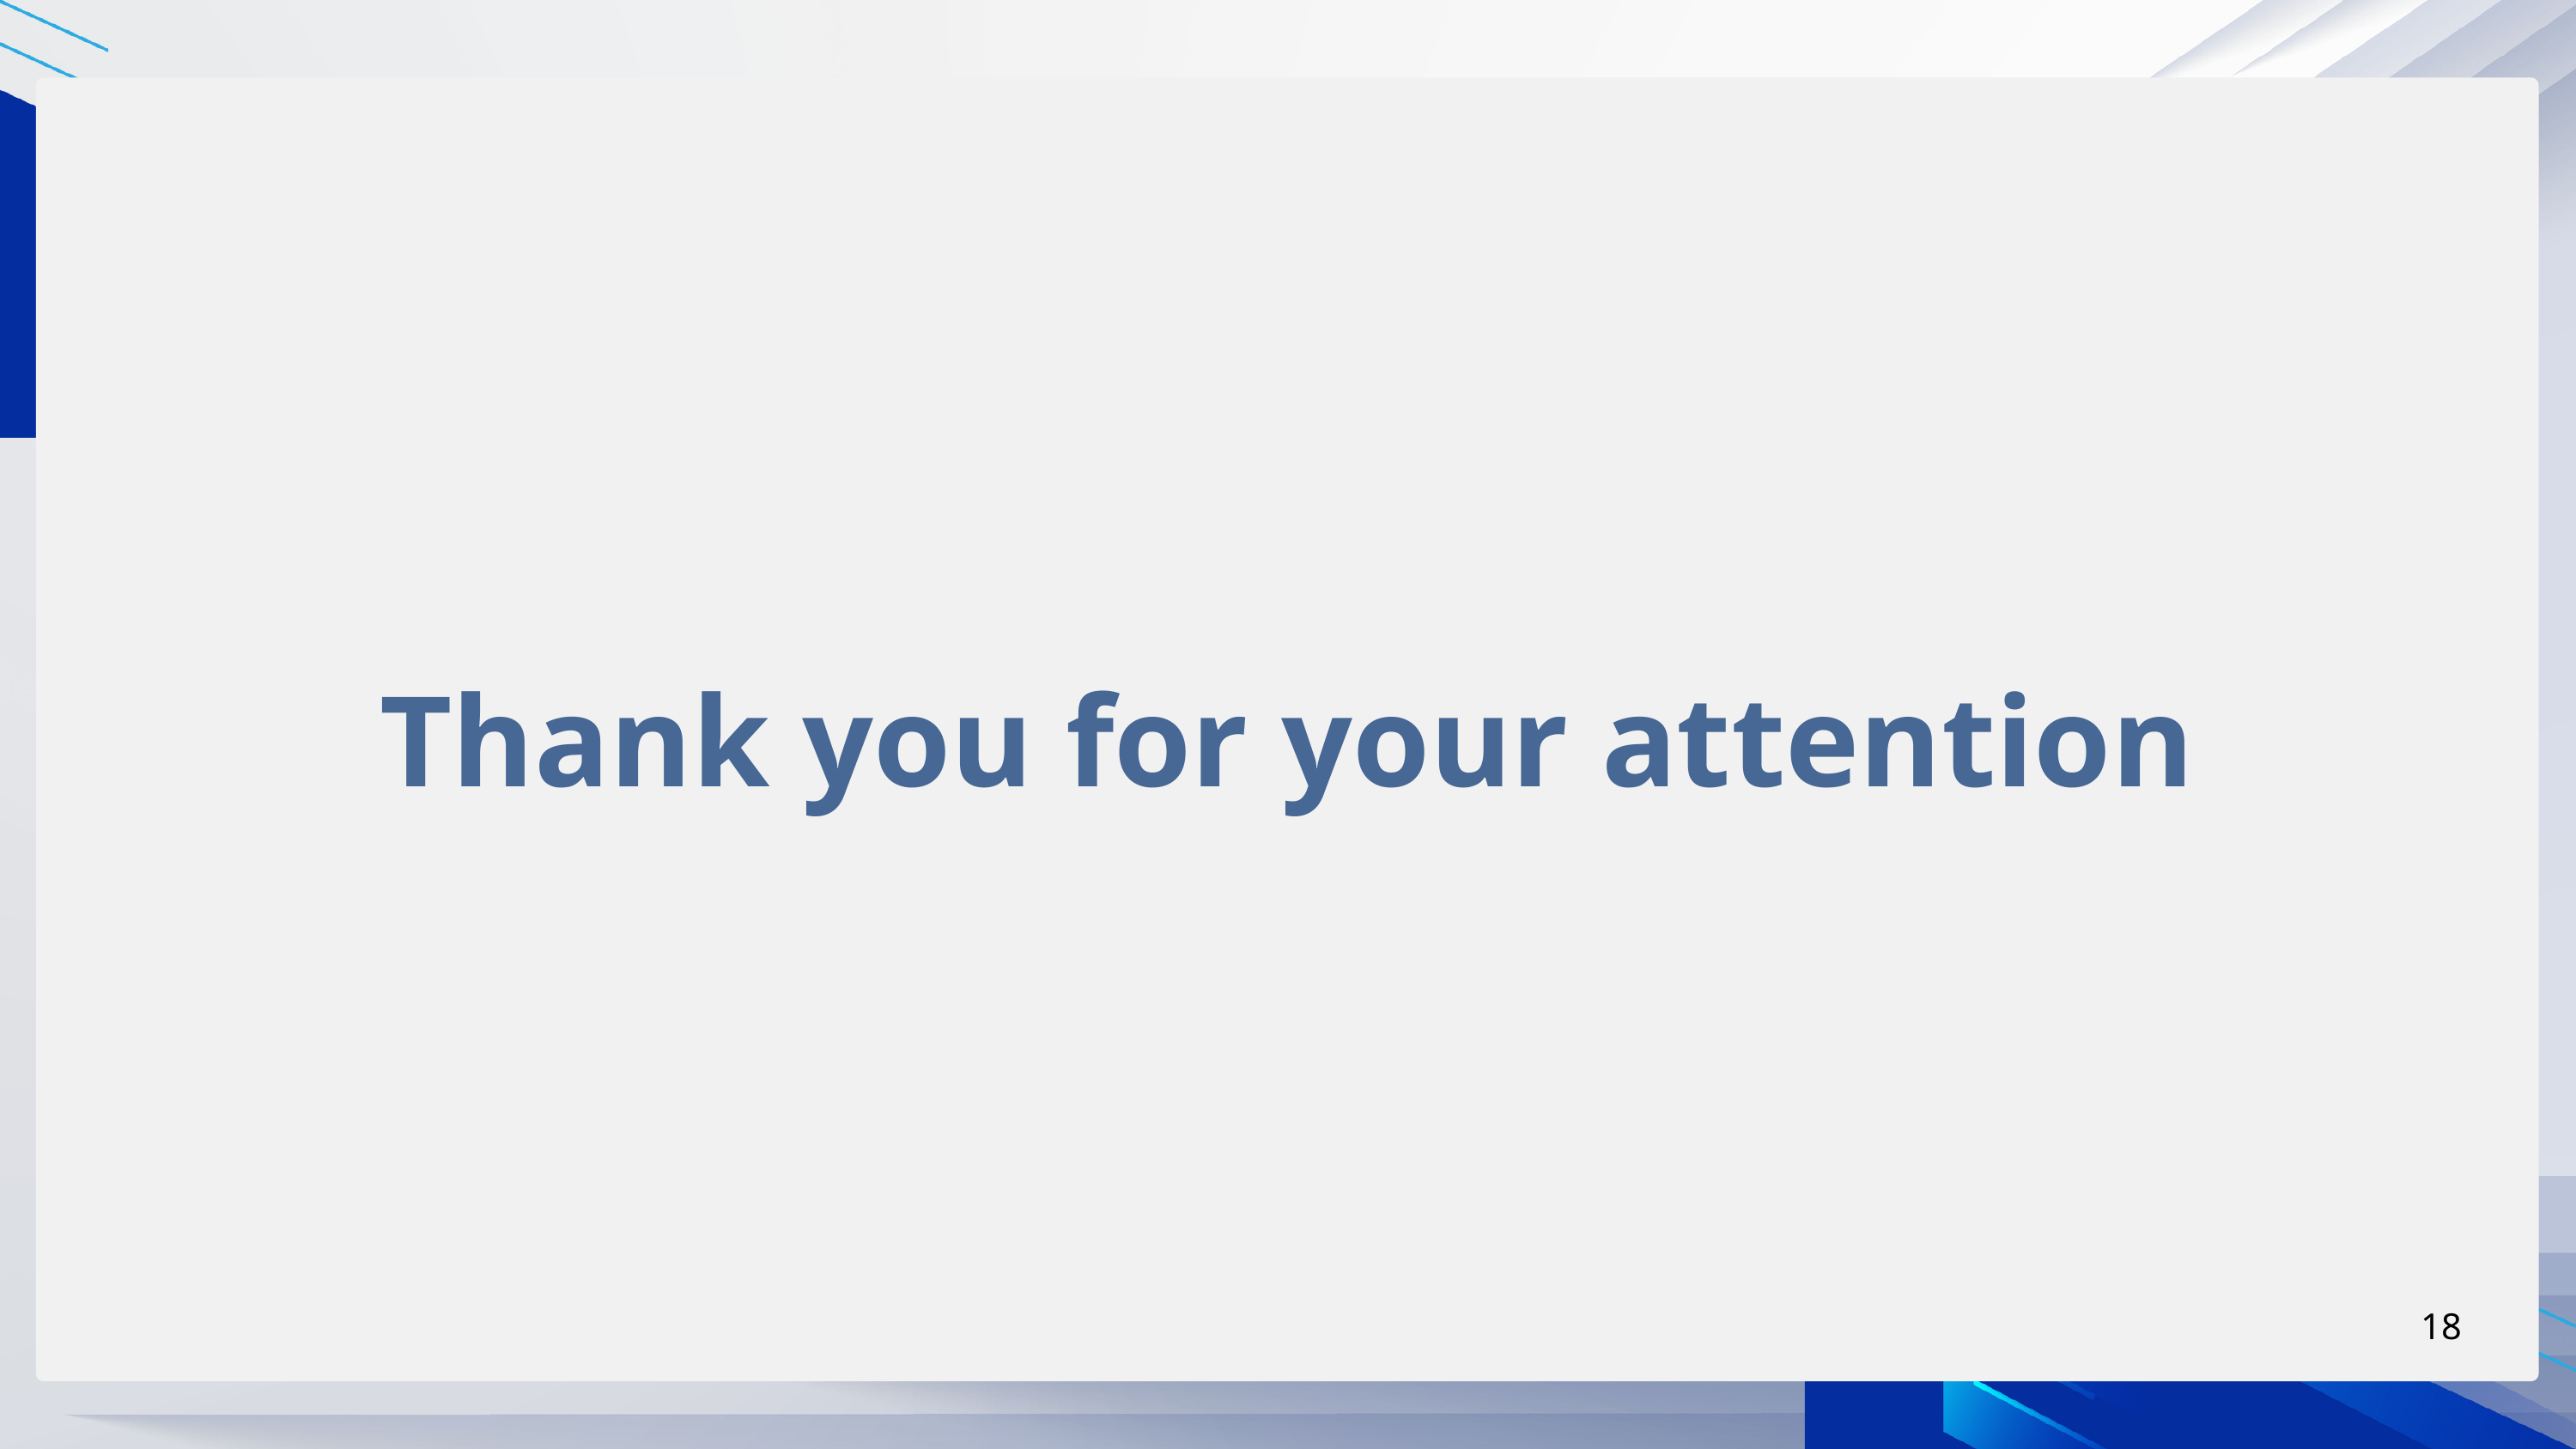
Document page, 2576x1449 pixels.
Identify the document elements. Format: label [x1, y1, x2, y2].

text_box [35, 77, 2539, 1382]
text_box [0, 0, 748, 438]
text_box [748, 0, 2576, 997]
text_box [0, 438, 1804, 1449]
text_box [1804, 997, 2576, 1449]
